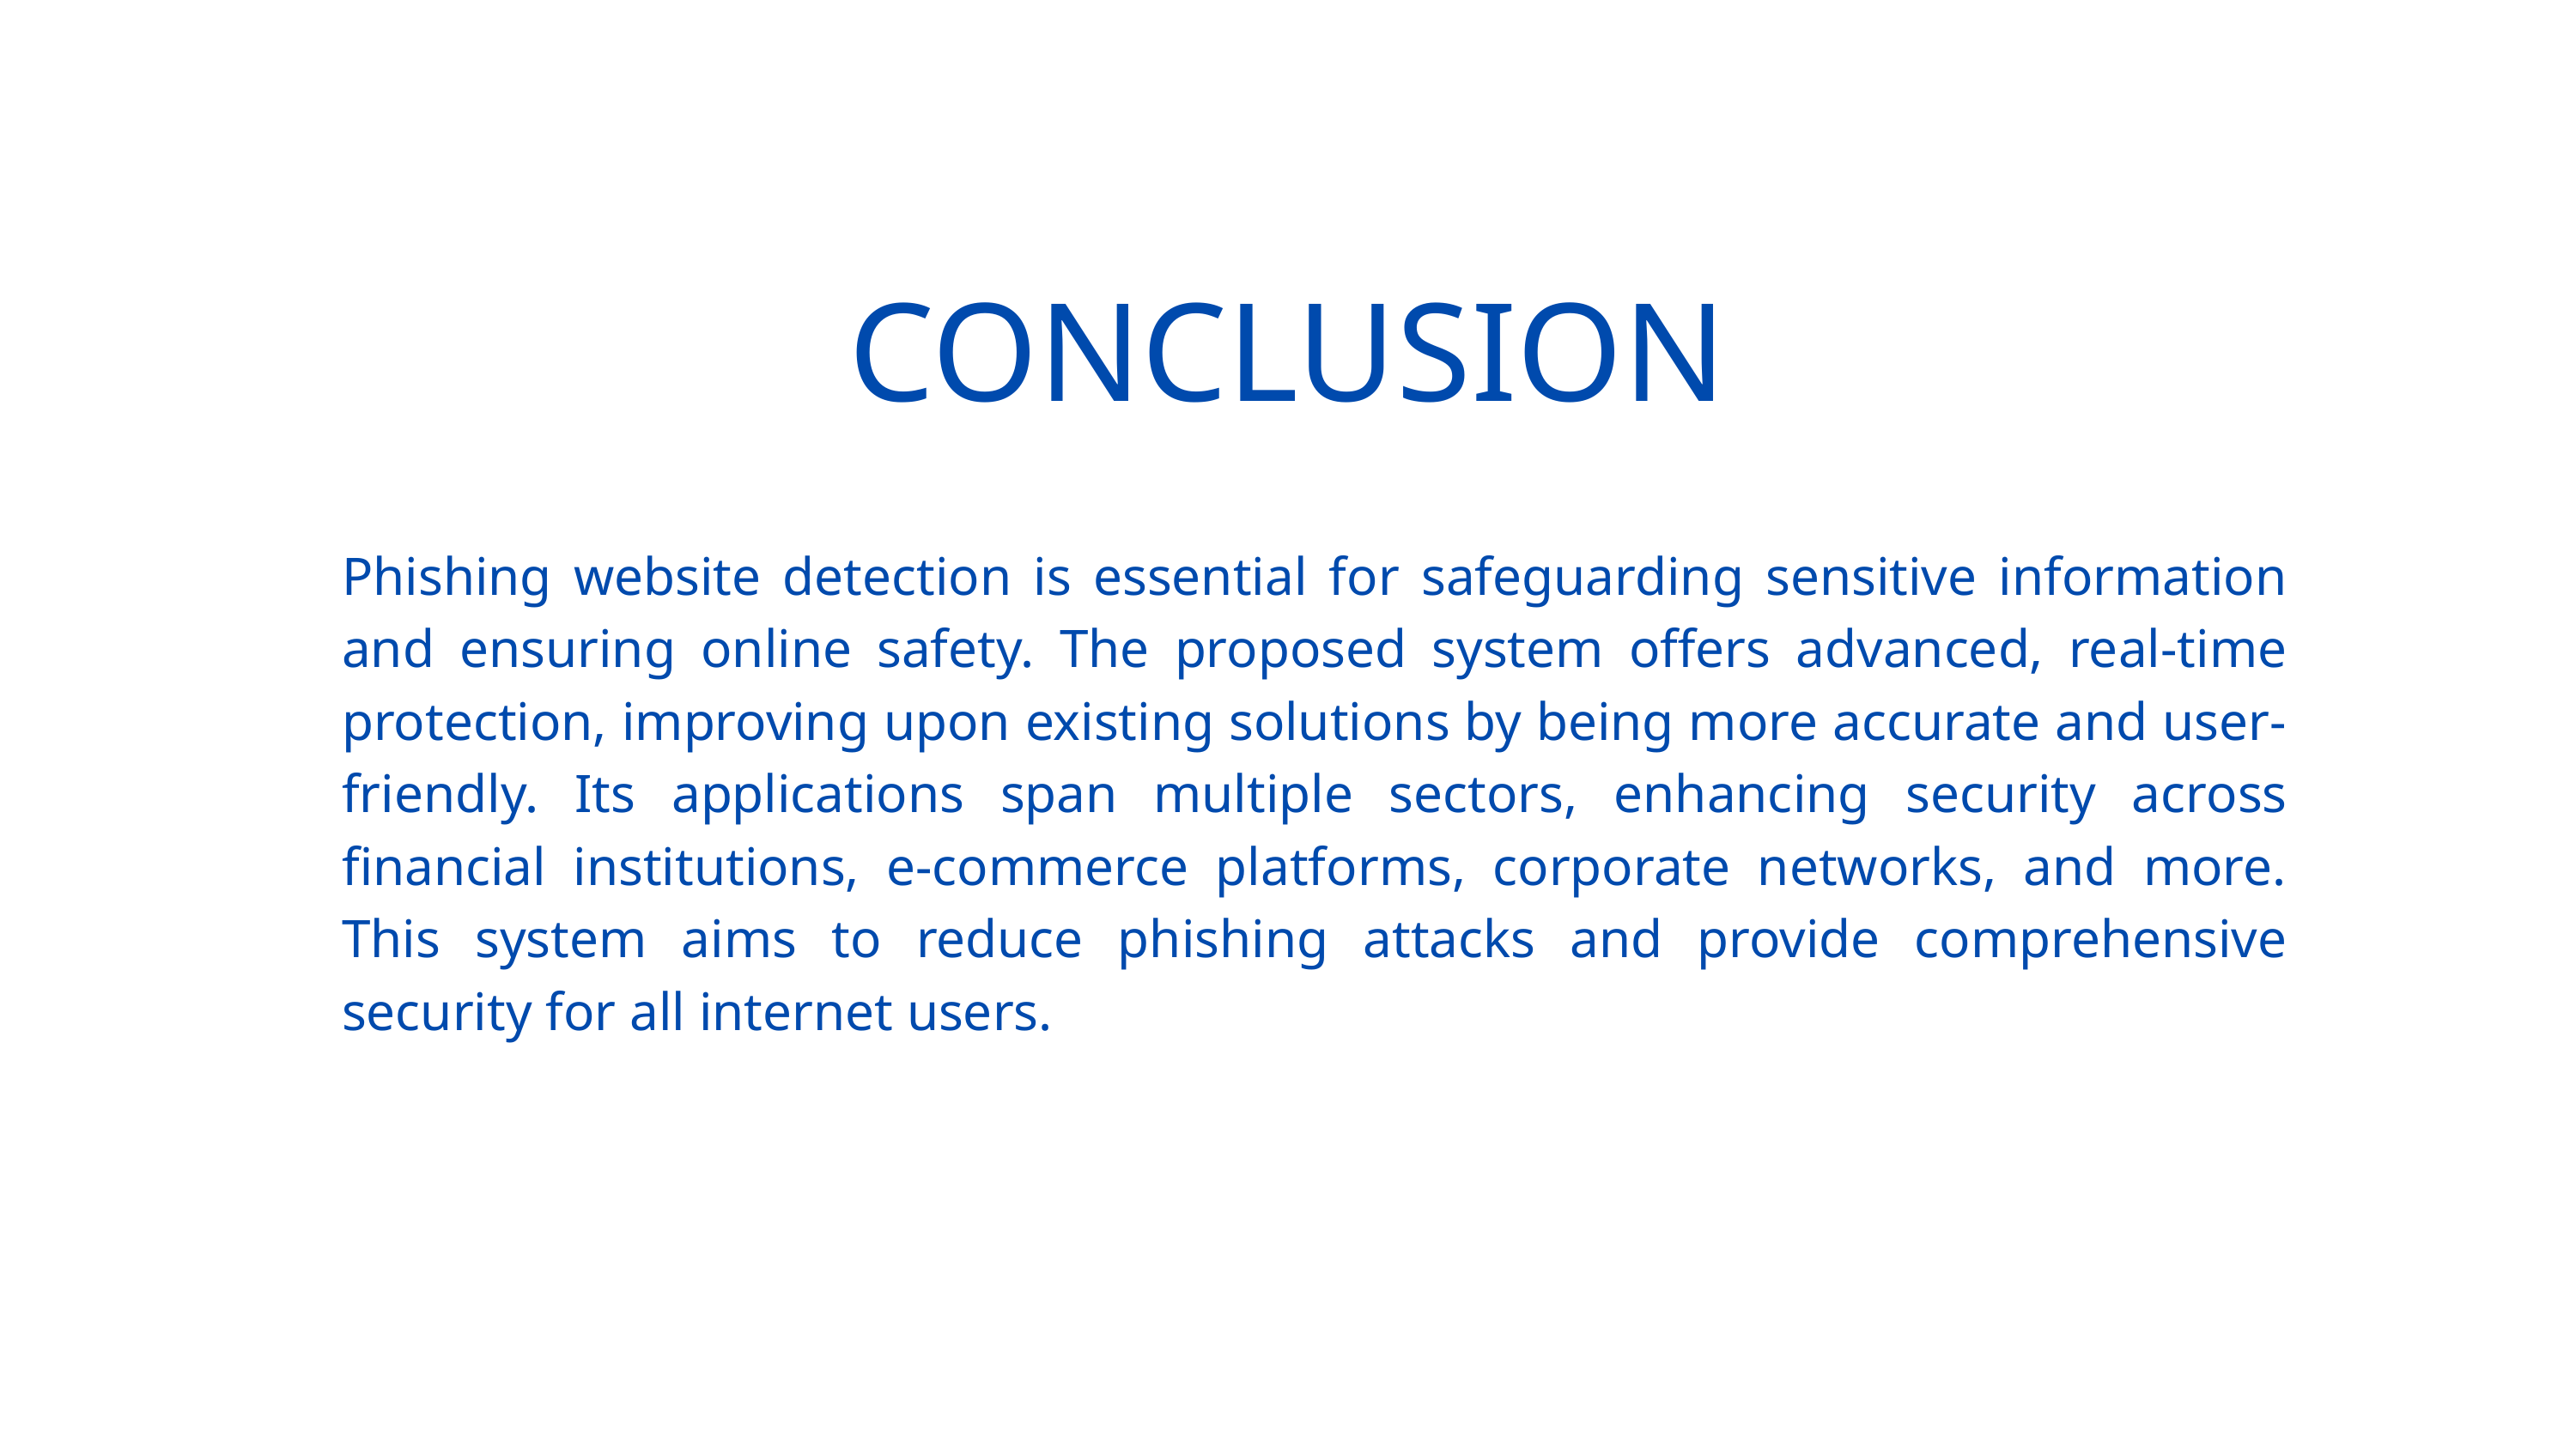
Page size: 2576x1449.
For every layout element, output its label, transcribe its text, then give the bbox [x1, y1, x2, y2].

text_box CONCLUSION [825, 238, 1751, 429]
text_box Phishing website detection is essential for safeguarding sensitive information and ensuring online safety. The proposed system offers advanced, real-time protection, improving upon existing solutions by being more accurate and user-friendly. Its applications span multiple sectors, enhancing security across financial institutions, e-commerce platforms, corporate networks, and more. This system aims to reduce phishing attacks and provide comprehensive security for all internet users. [342, 532, 2288, 1041]
